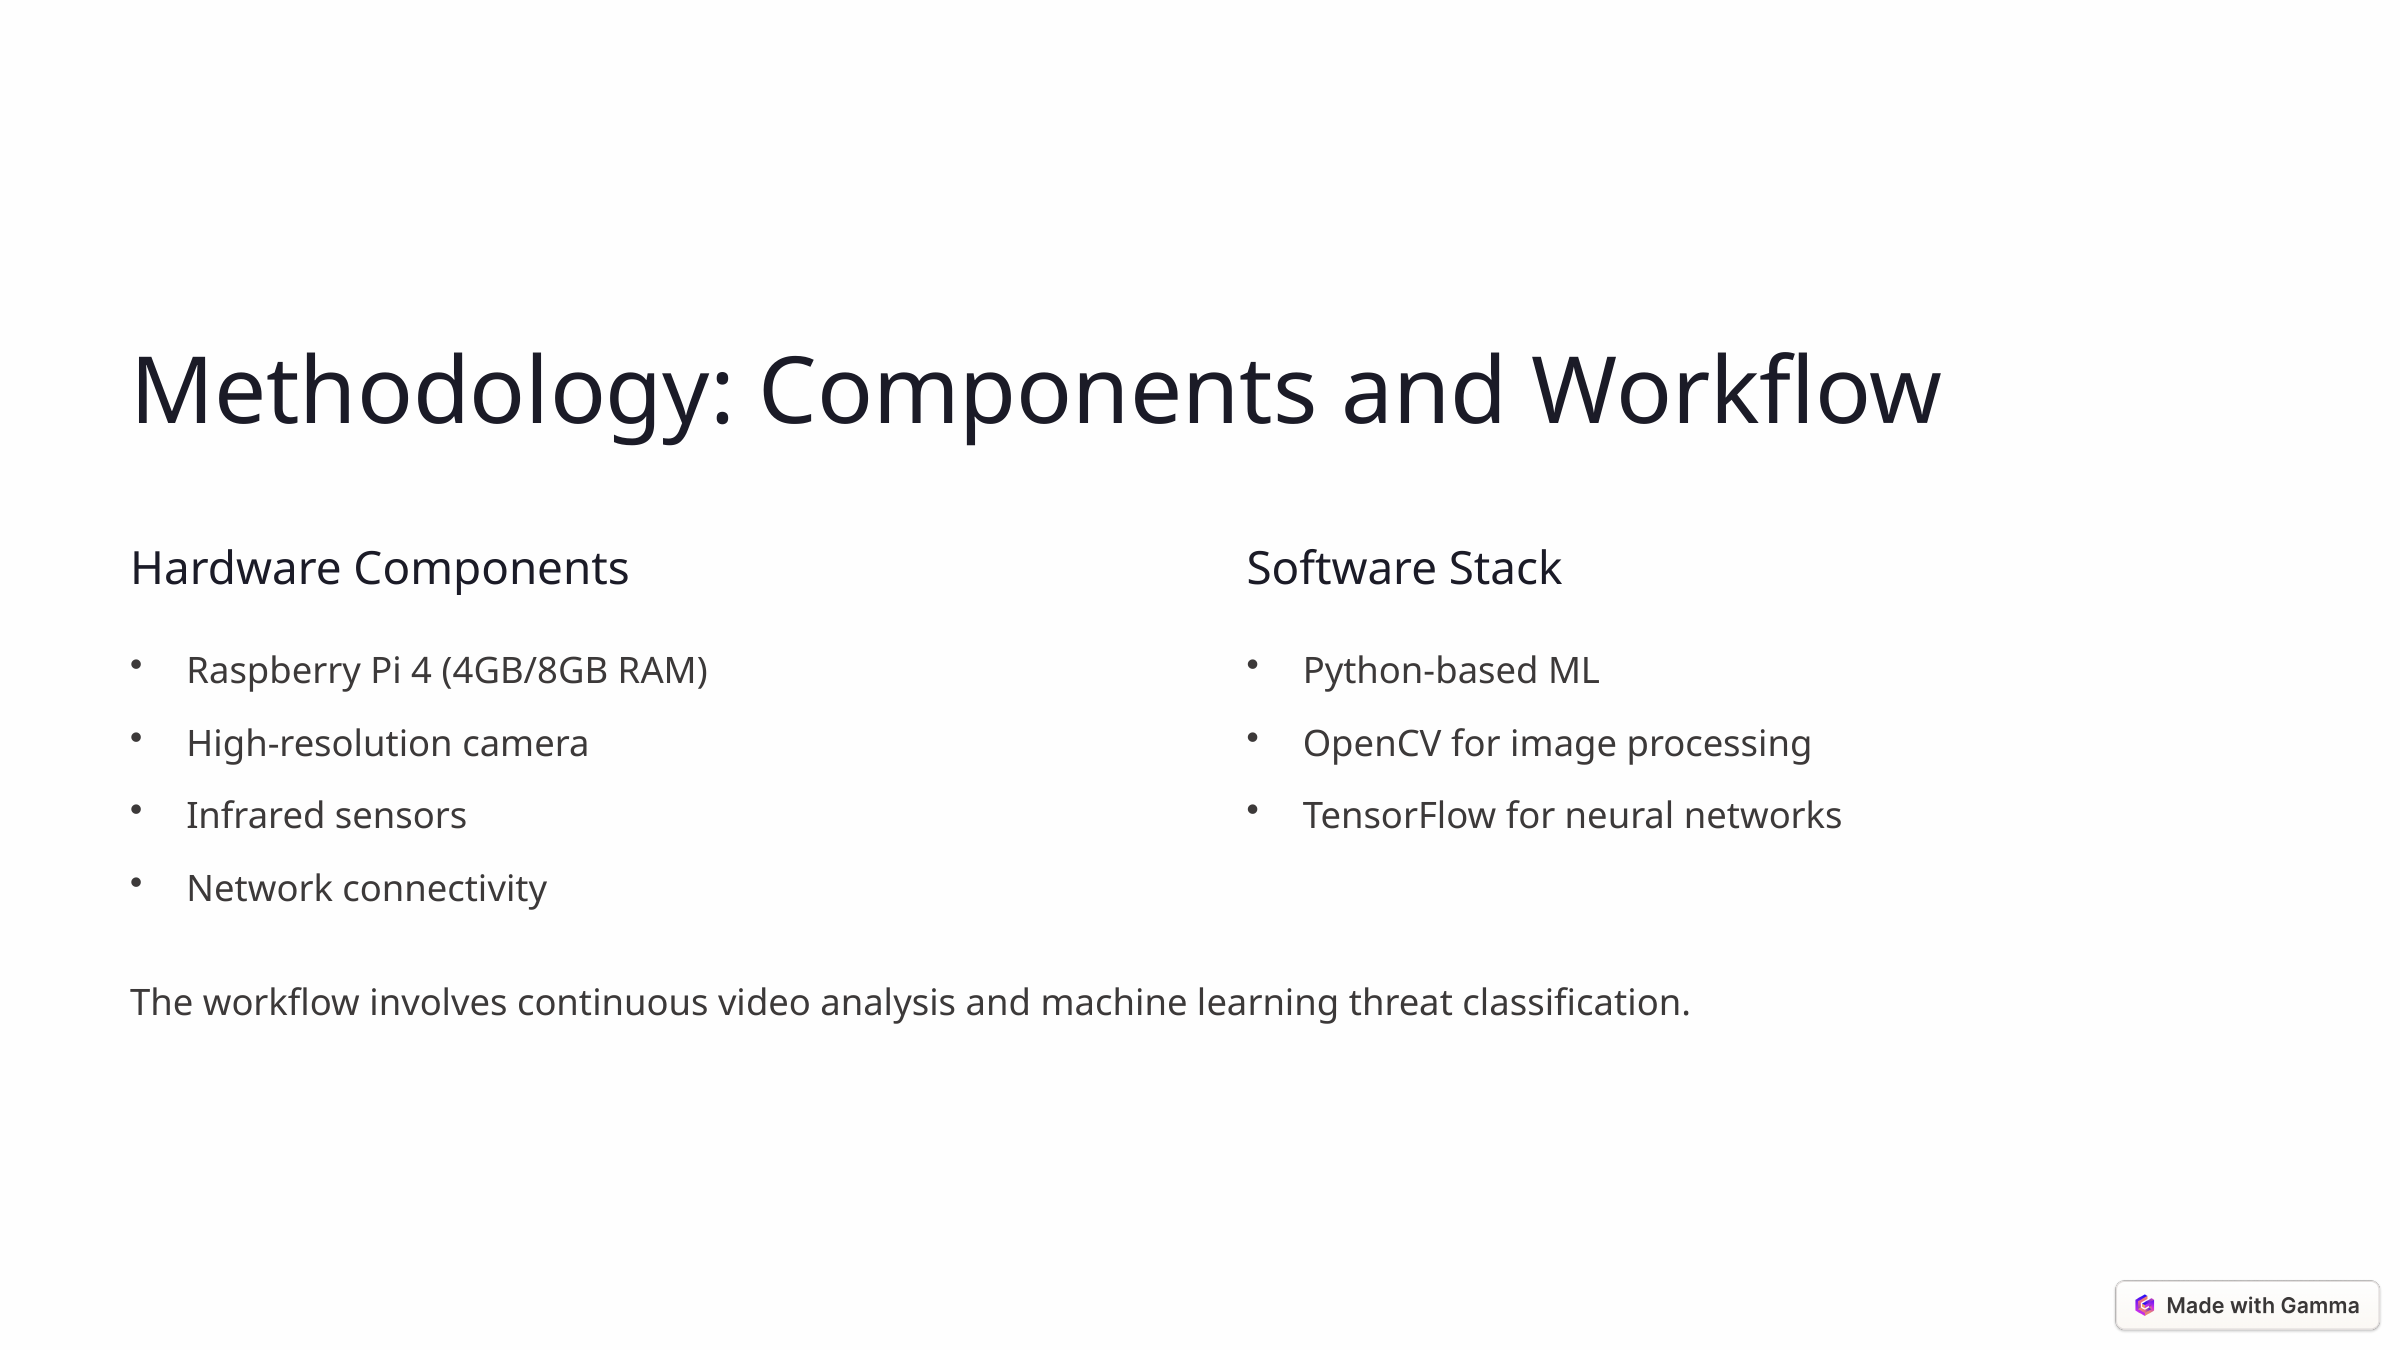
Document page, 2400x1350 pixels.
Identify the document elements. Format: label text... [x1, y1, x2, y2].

text_box Network connectivity [130, 849, 1155, 909]
text_box Infrared sensors [130, 776, 1155, 836]
text_box Software Stack [1246, 536, 1712, 595]
text_box High-resolution camera [130, 703, 1155, 764]
text_box TensorFlow for neural networks [1246, 776, 2271, 836]
picture [2106, 1271, 2389, 1339]
text_box Raspberry Pi 4 (4GB/8GB RAM) [130, 631, 1155, 691]
text_box Python-based ML [1246, 631, 2271, 691]
text_box Hardware Components [130, 536, 630, 595]
text_box The workflow involves continuous video analysis and machine learning threat classification. [130, 963, 2270, 1023]
text_box Methodology: Components and Workflow [130, 326, 1926, 444]
text_box OpenCV for image processing [1246, 703, 2271, 764]
